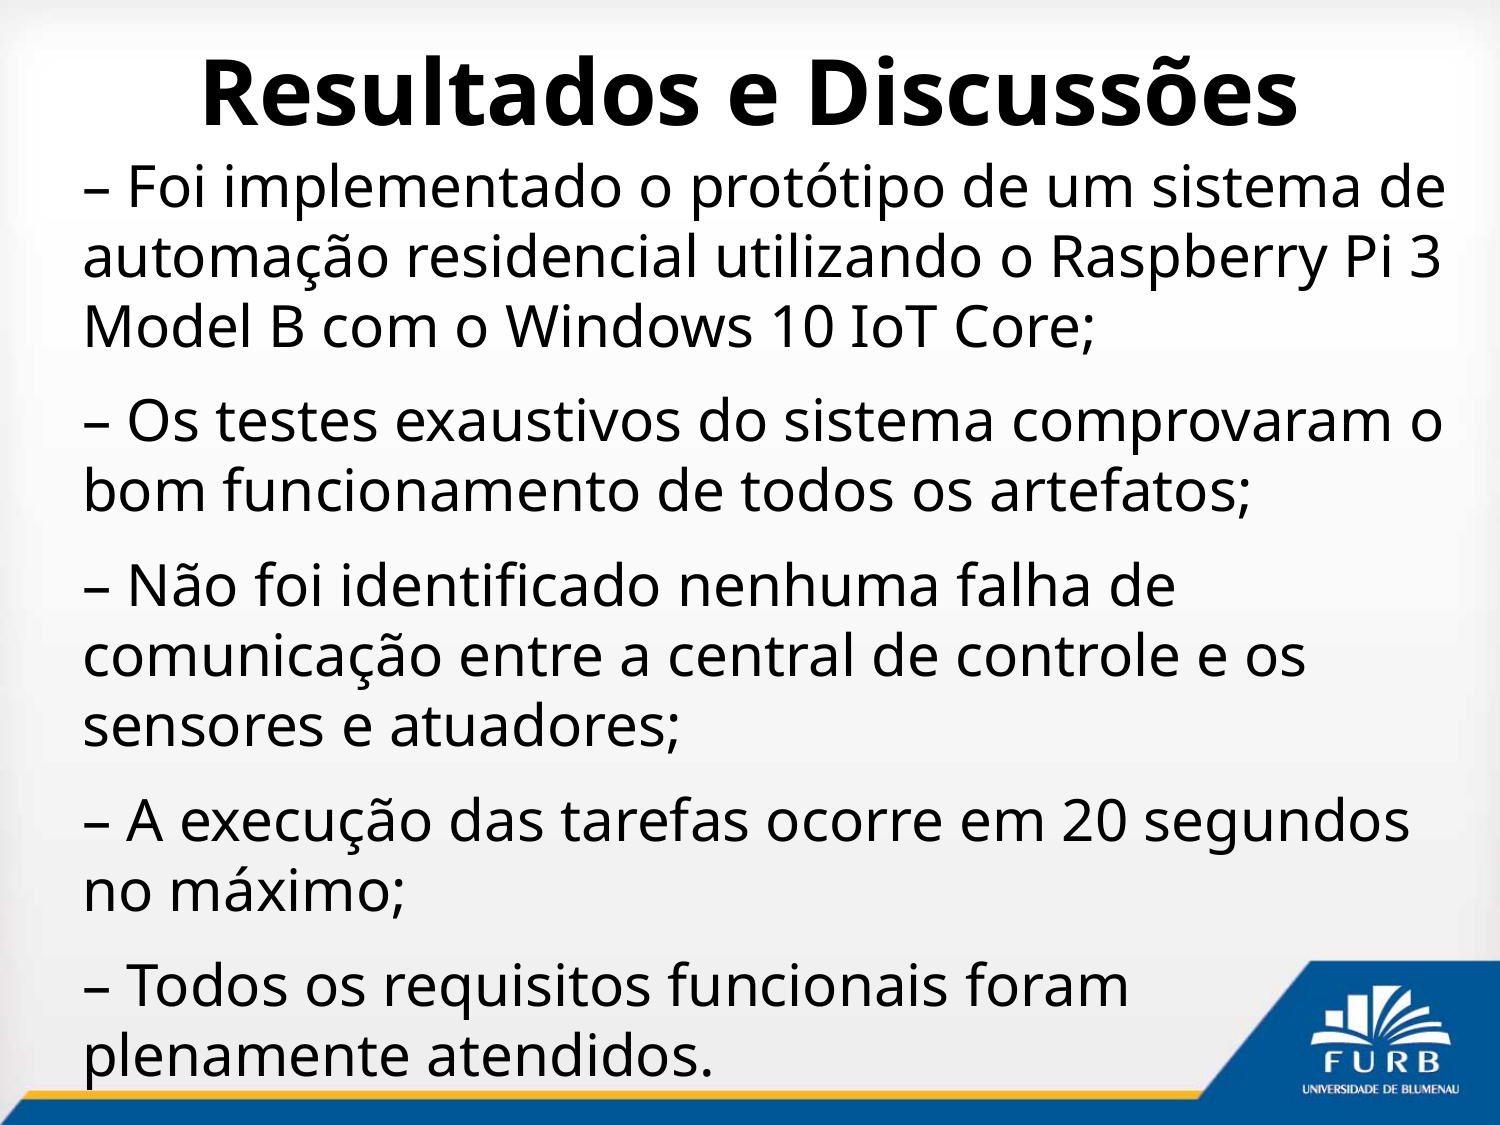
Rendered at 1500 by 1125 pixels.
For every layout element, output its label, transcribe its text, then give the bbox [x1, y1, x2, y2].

text_box – Foi implementado o protótipo de um sistema de automação residencial utilizando o Raspberry Pi 3 Model B com o Windows 10 IoT Core; – Os testes exaustivos do sistema comprovaram o bom funcionamento de todos os artefatos; – Não foi identificado nenhuma falha de comunicação entre a central de controle e os sensores e atuadores; – A execução das tarefas ocorre em 20 segundos no máximo; – Todos os requisitos funcionais foram plenamente atendidos. [67, 141, 1483, 1096]
title Resultados e Discussões [74, 0, 1426, 141]
picture [0, 0, 1500, 1125]
